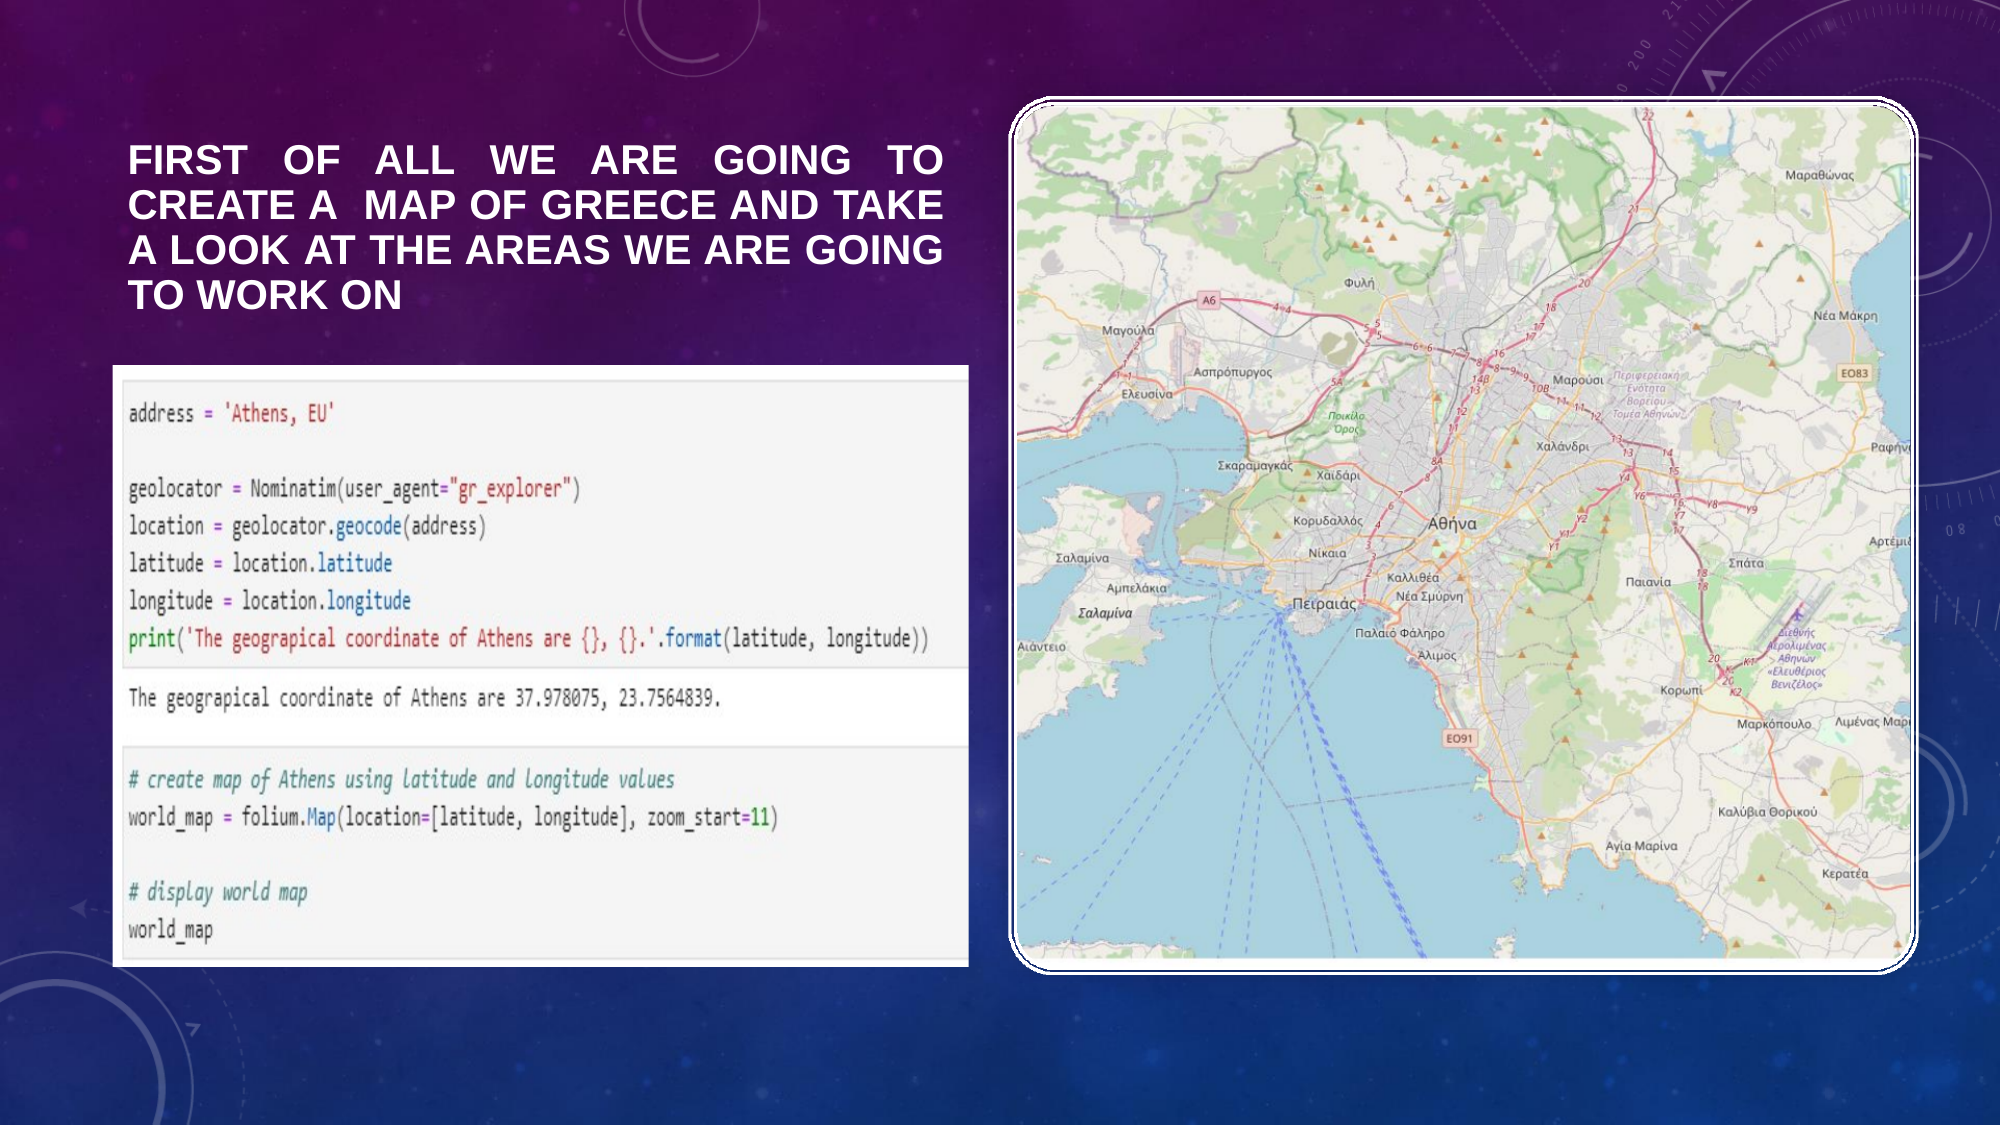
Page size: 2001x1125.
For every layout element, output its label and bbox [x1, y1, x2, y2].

text_box [112, 54, 1959, 1015]
picture [0, 0, 2000, 1125]
